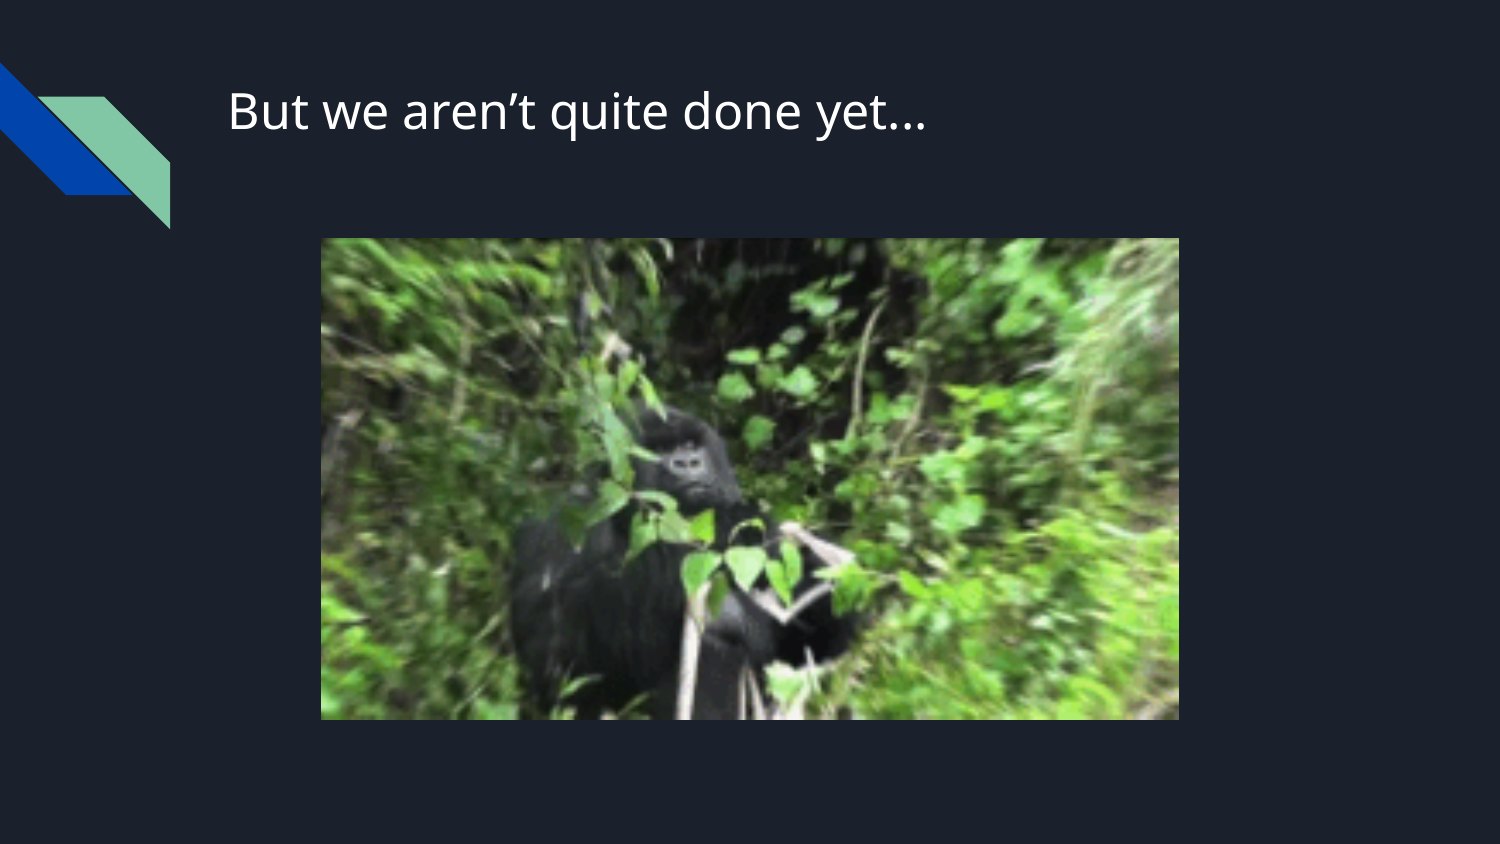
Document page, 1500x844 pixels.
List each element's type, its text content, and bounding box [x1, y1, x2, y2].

title But we aren’t quite done yet... [212, 64, 1368, 215]
picture [320, 238, 1180, 720]
